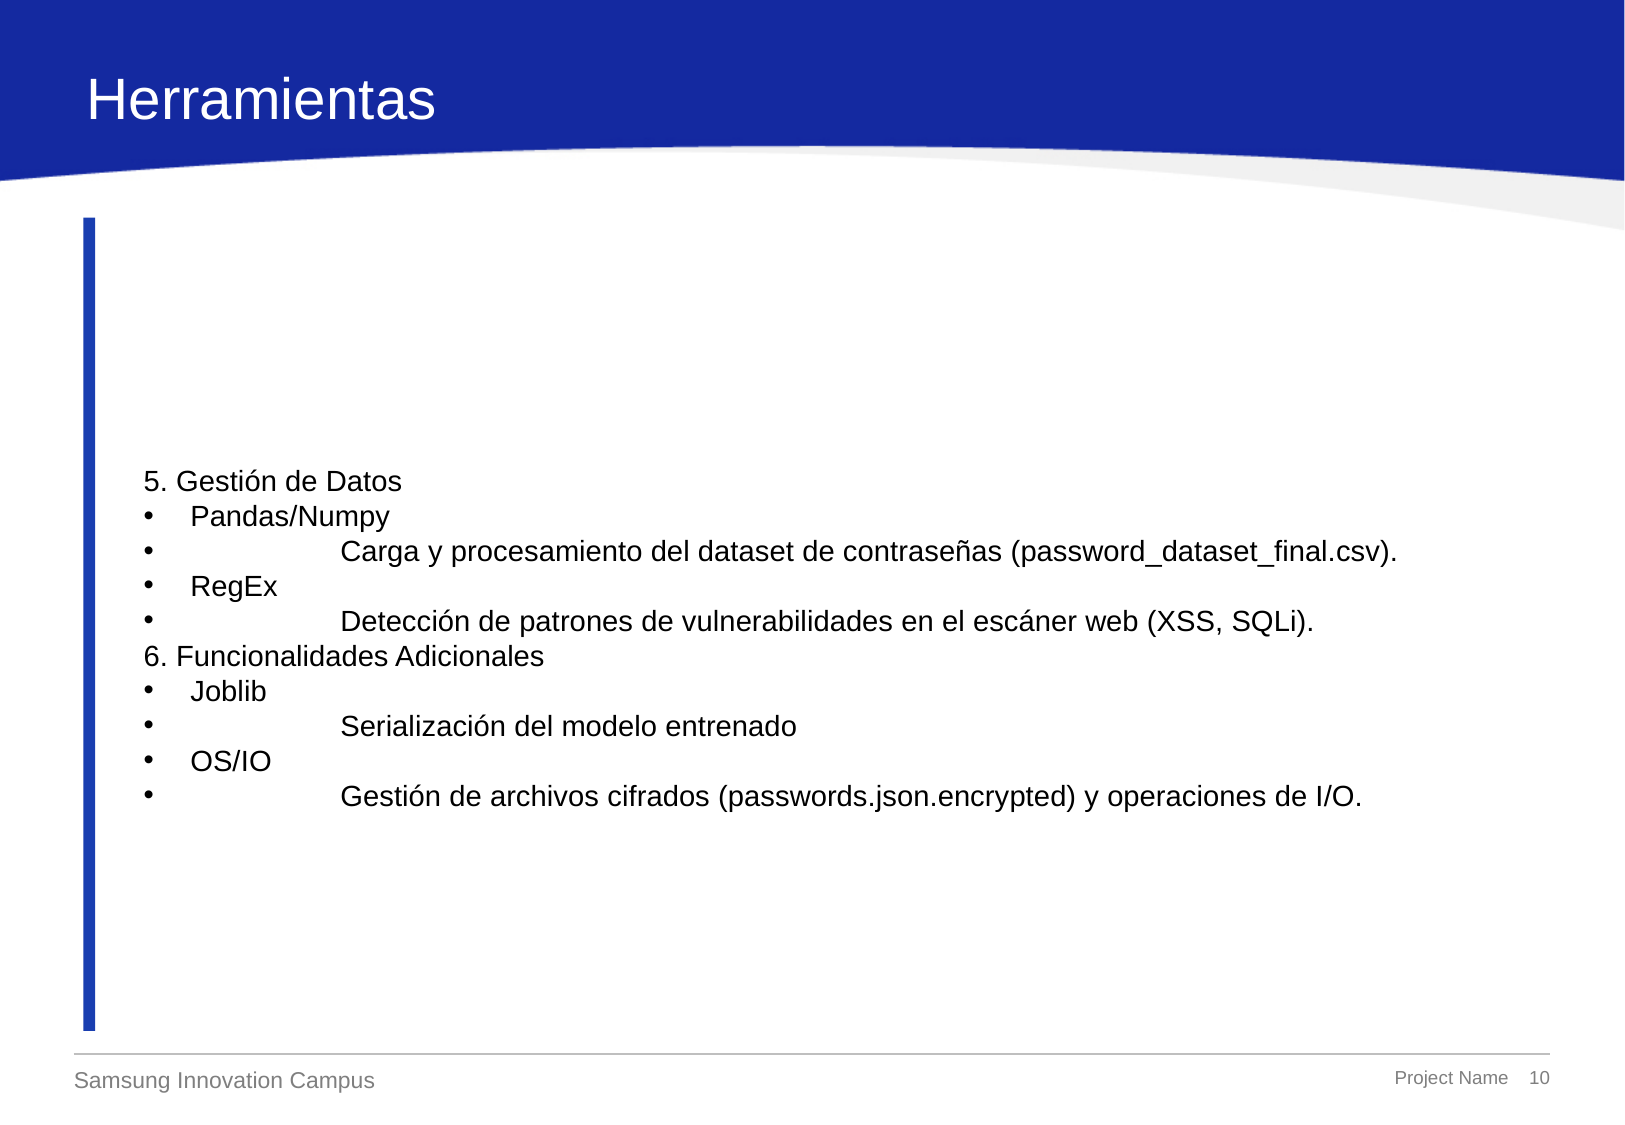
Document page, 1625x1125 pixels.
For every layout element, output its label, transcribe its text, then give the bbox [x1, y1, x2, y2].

text_box Herramientas [86, 61, 851, 132]
picture [0, 0, 1625, 1125]
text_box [83, 217, 1527, 1032]
